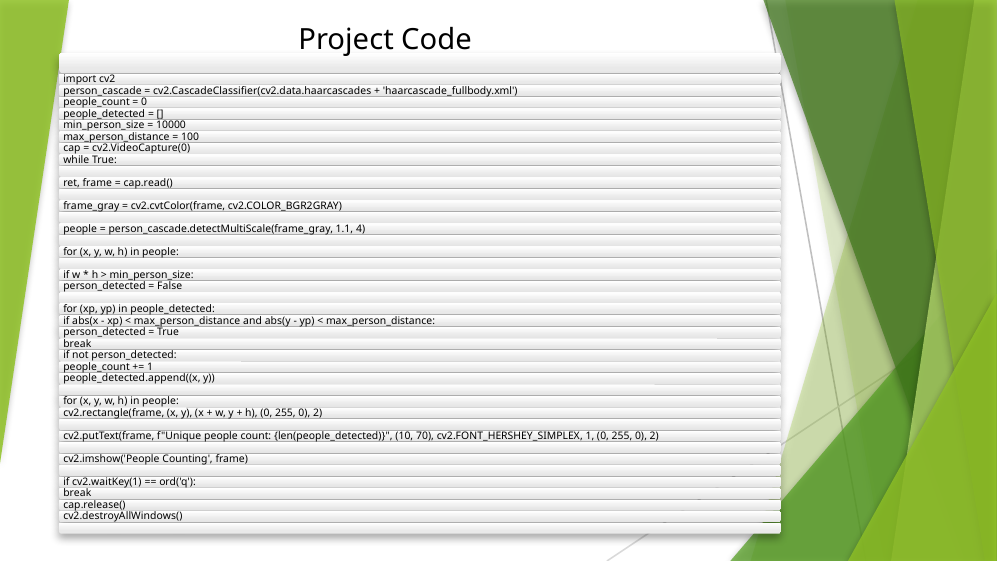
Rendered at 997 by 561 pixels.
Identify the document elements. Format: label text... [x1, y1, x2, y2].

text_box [58, 51, 782, 535]
text_box Project Code [283, 13, 591, 51]
